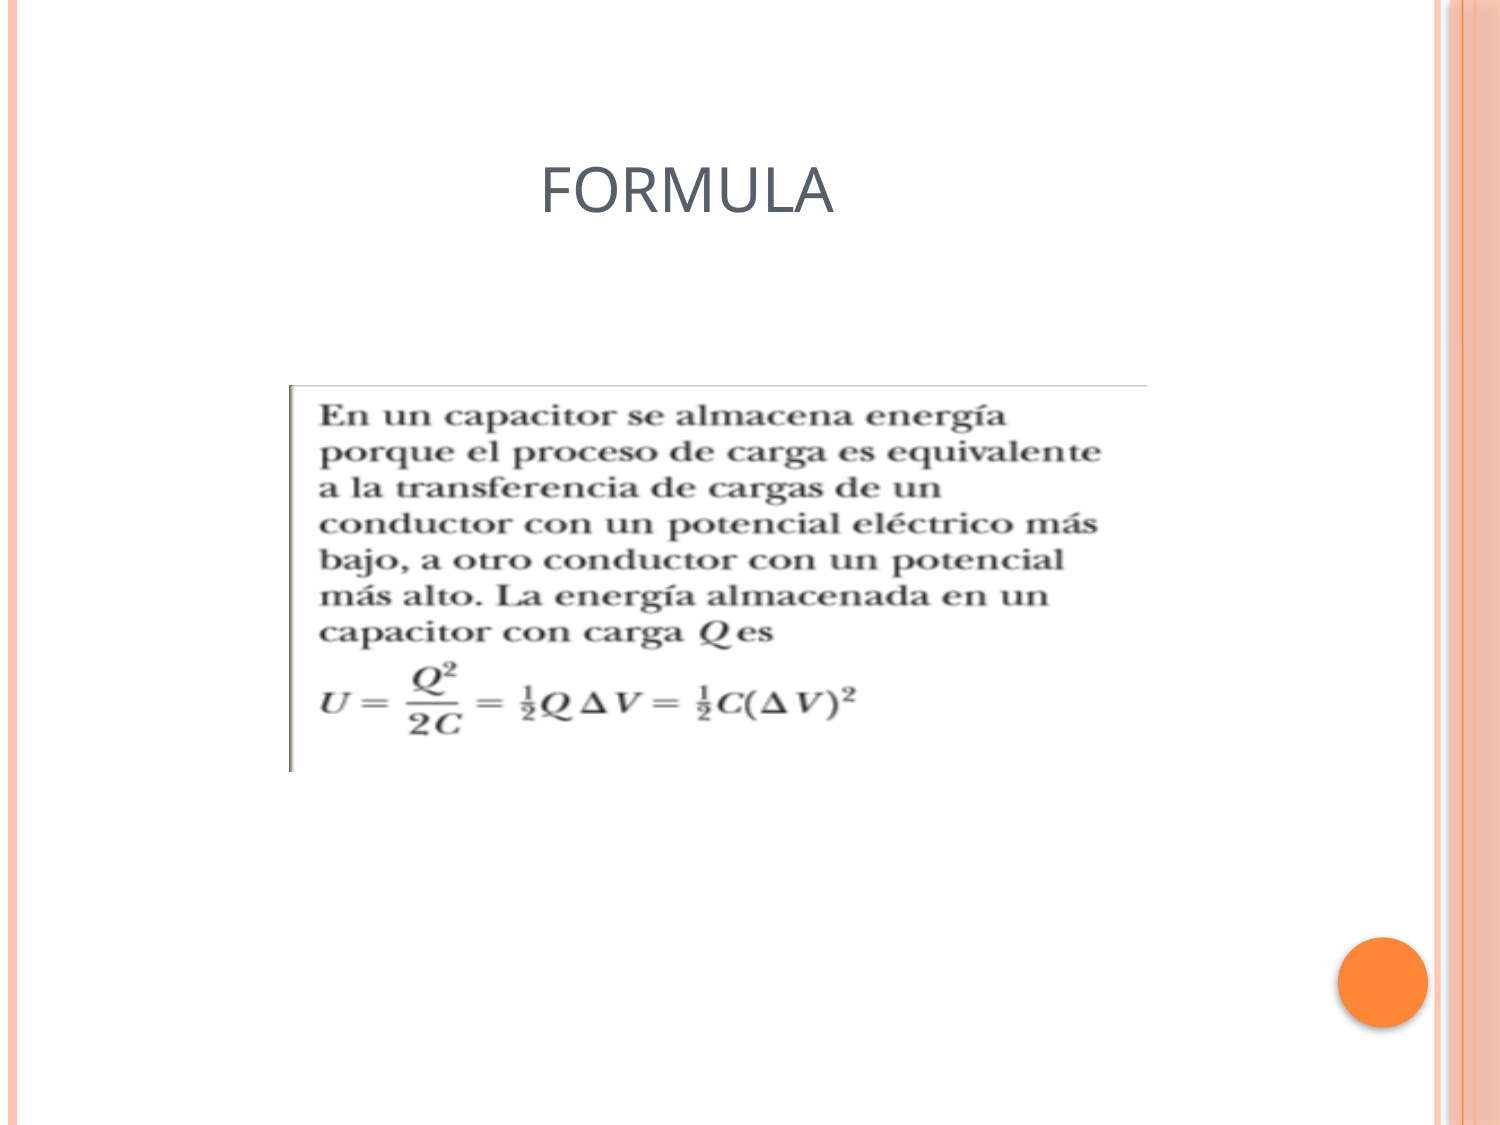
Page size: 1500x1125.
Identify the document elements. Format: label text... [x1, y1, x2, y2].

title Formula [75, 45, 1300, 233]
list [288, 384, 1212, 772]
